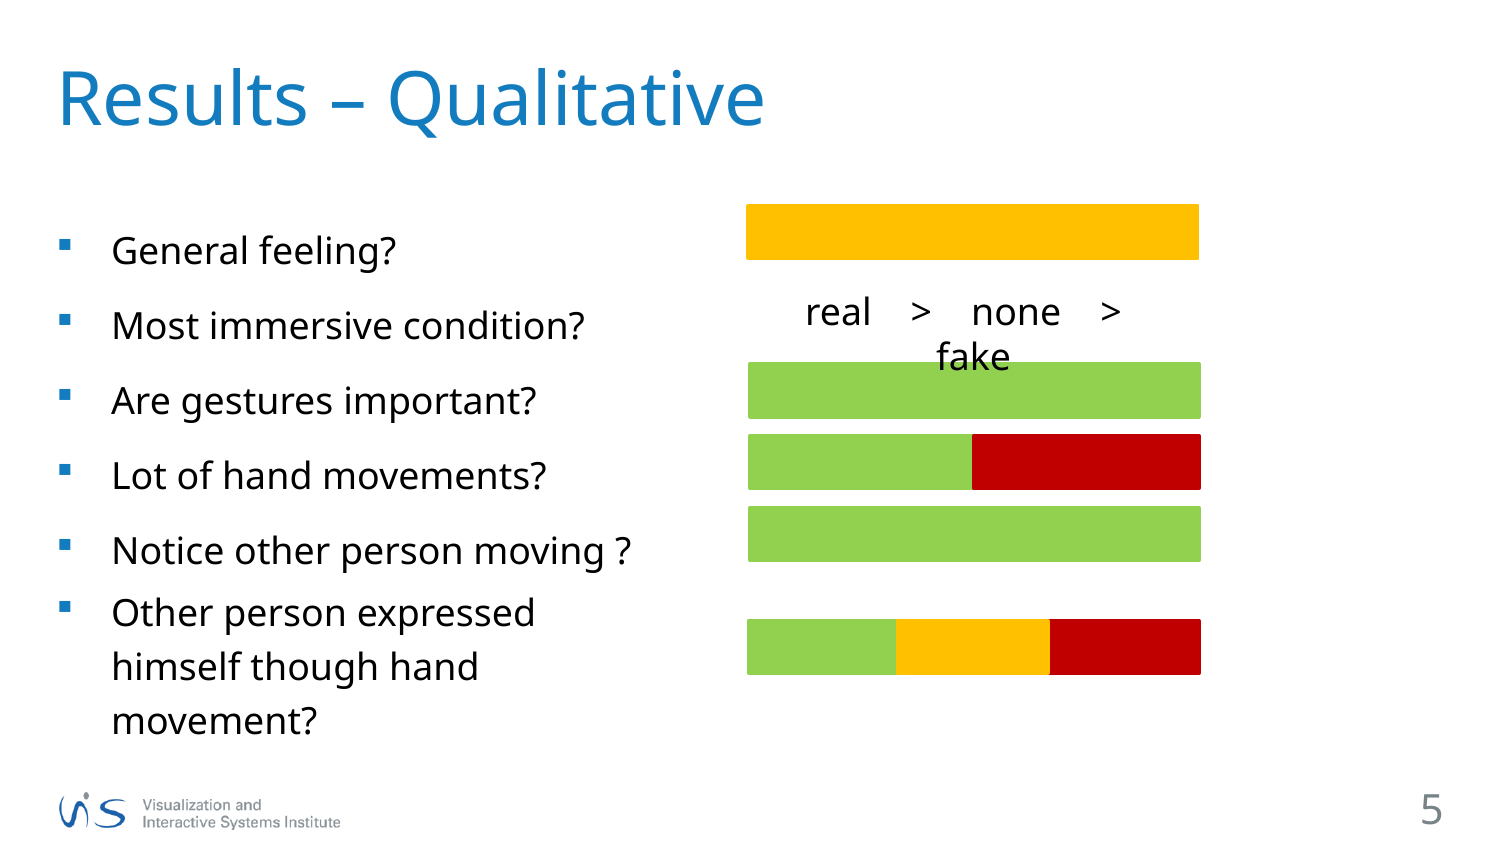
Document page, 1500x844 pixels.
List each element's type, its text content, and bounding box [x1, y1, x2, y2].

text_box [748, 362, 1201, 419]
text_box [749, 435, 1200, 489]
text_box [748, 506, 1201, 562]
list General feeling? Most immersive condition? Are gestures important? Lot of hand movements? Notice other person moving ? Other person expressed himself though hand movement? [41, 197, 739, 755]
text_box real > none > fake [749, 280, 1198, 386]
slide_number 5 [1014, 785, 1459, 838]
title Results – Qualitative [41, 28, 1459, 163]
picture [59, 792, 340, 830]
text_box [748, 620, 1199, 674]
text_box [746, 204, 1199, 260]
